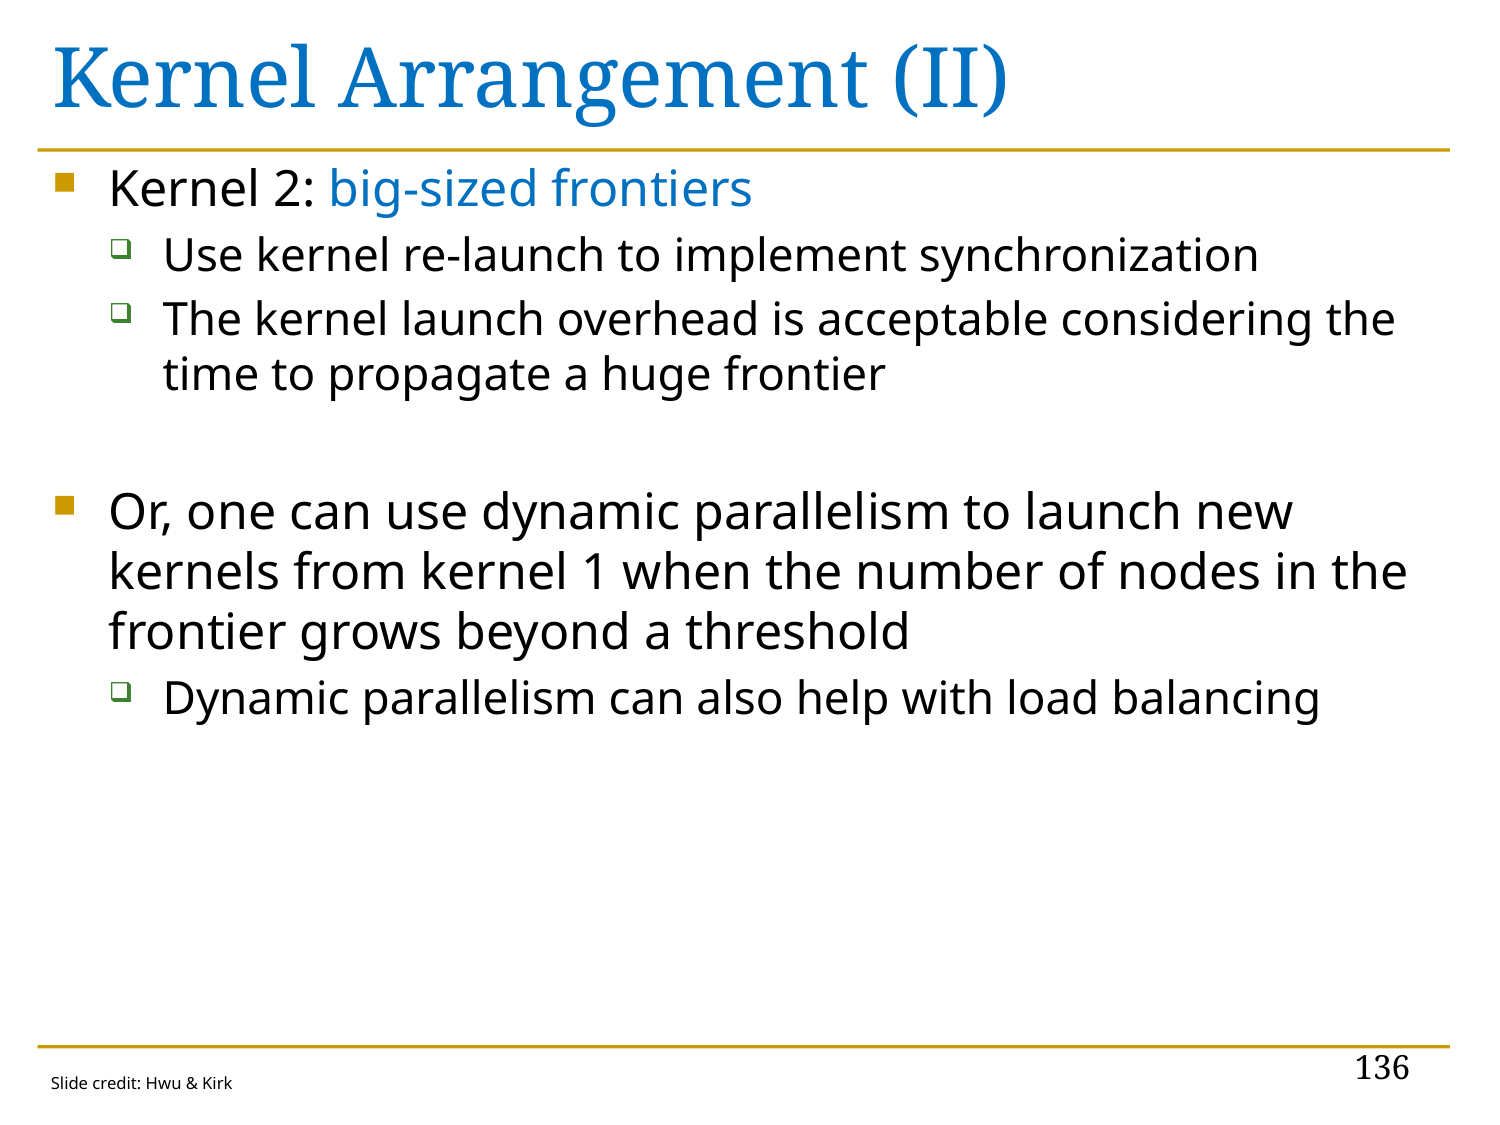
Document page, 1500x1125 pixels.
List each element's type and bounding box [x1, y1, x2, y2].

list [37, 148, 1451, 1048]
slide_number [1074, 1023, 1426, 1100]
title [37, 0, 1451, 148]
text_box [36, 1065, 248, 1101]
